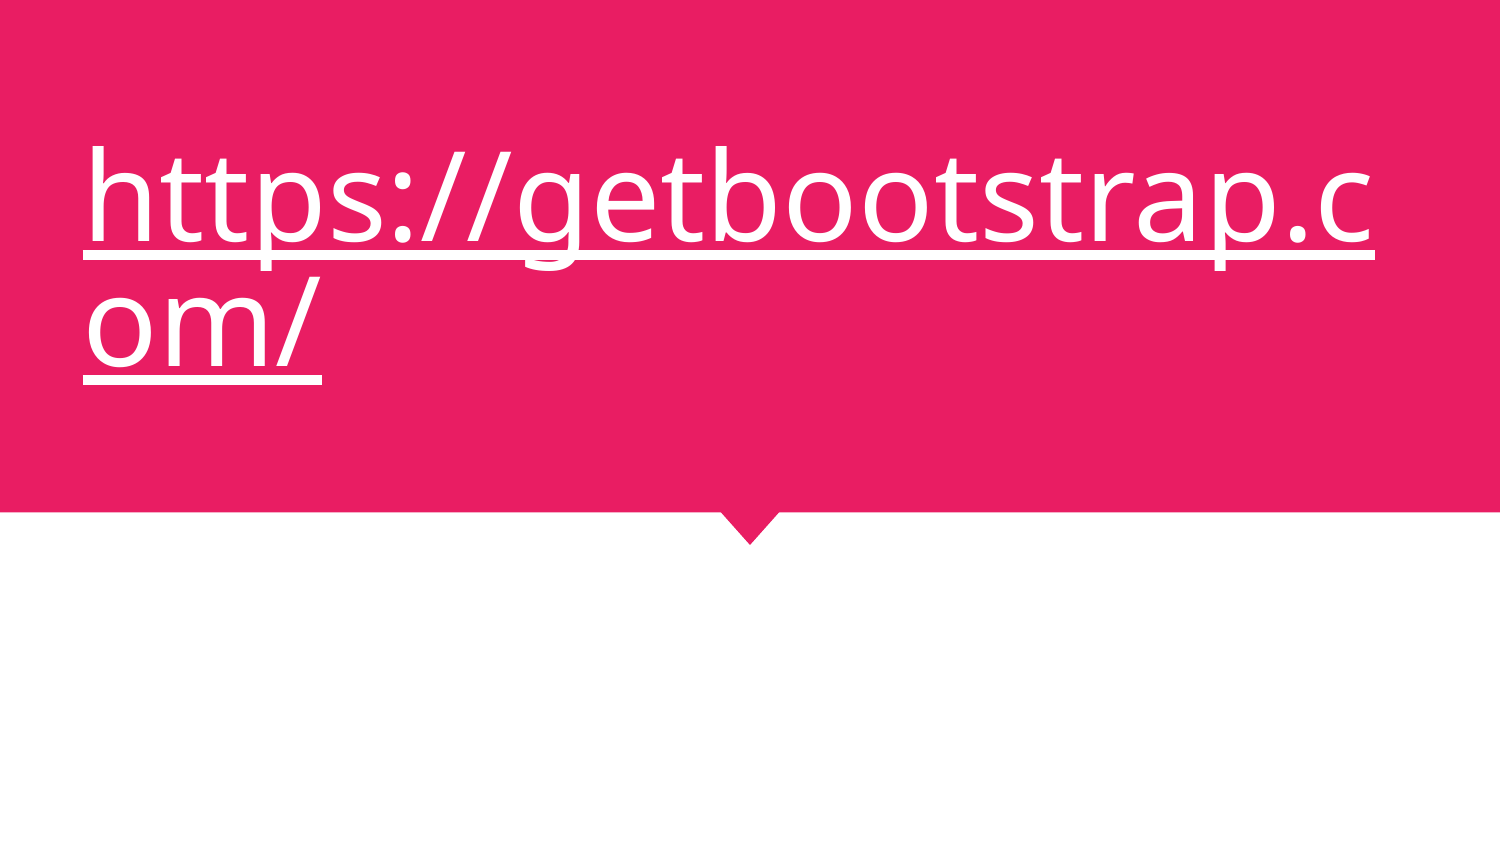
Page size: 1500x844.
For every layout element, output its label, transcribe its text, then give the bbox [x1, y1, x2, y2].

title https://getbootstrap.com/ [67, 105, 1427, 452]
